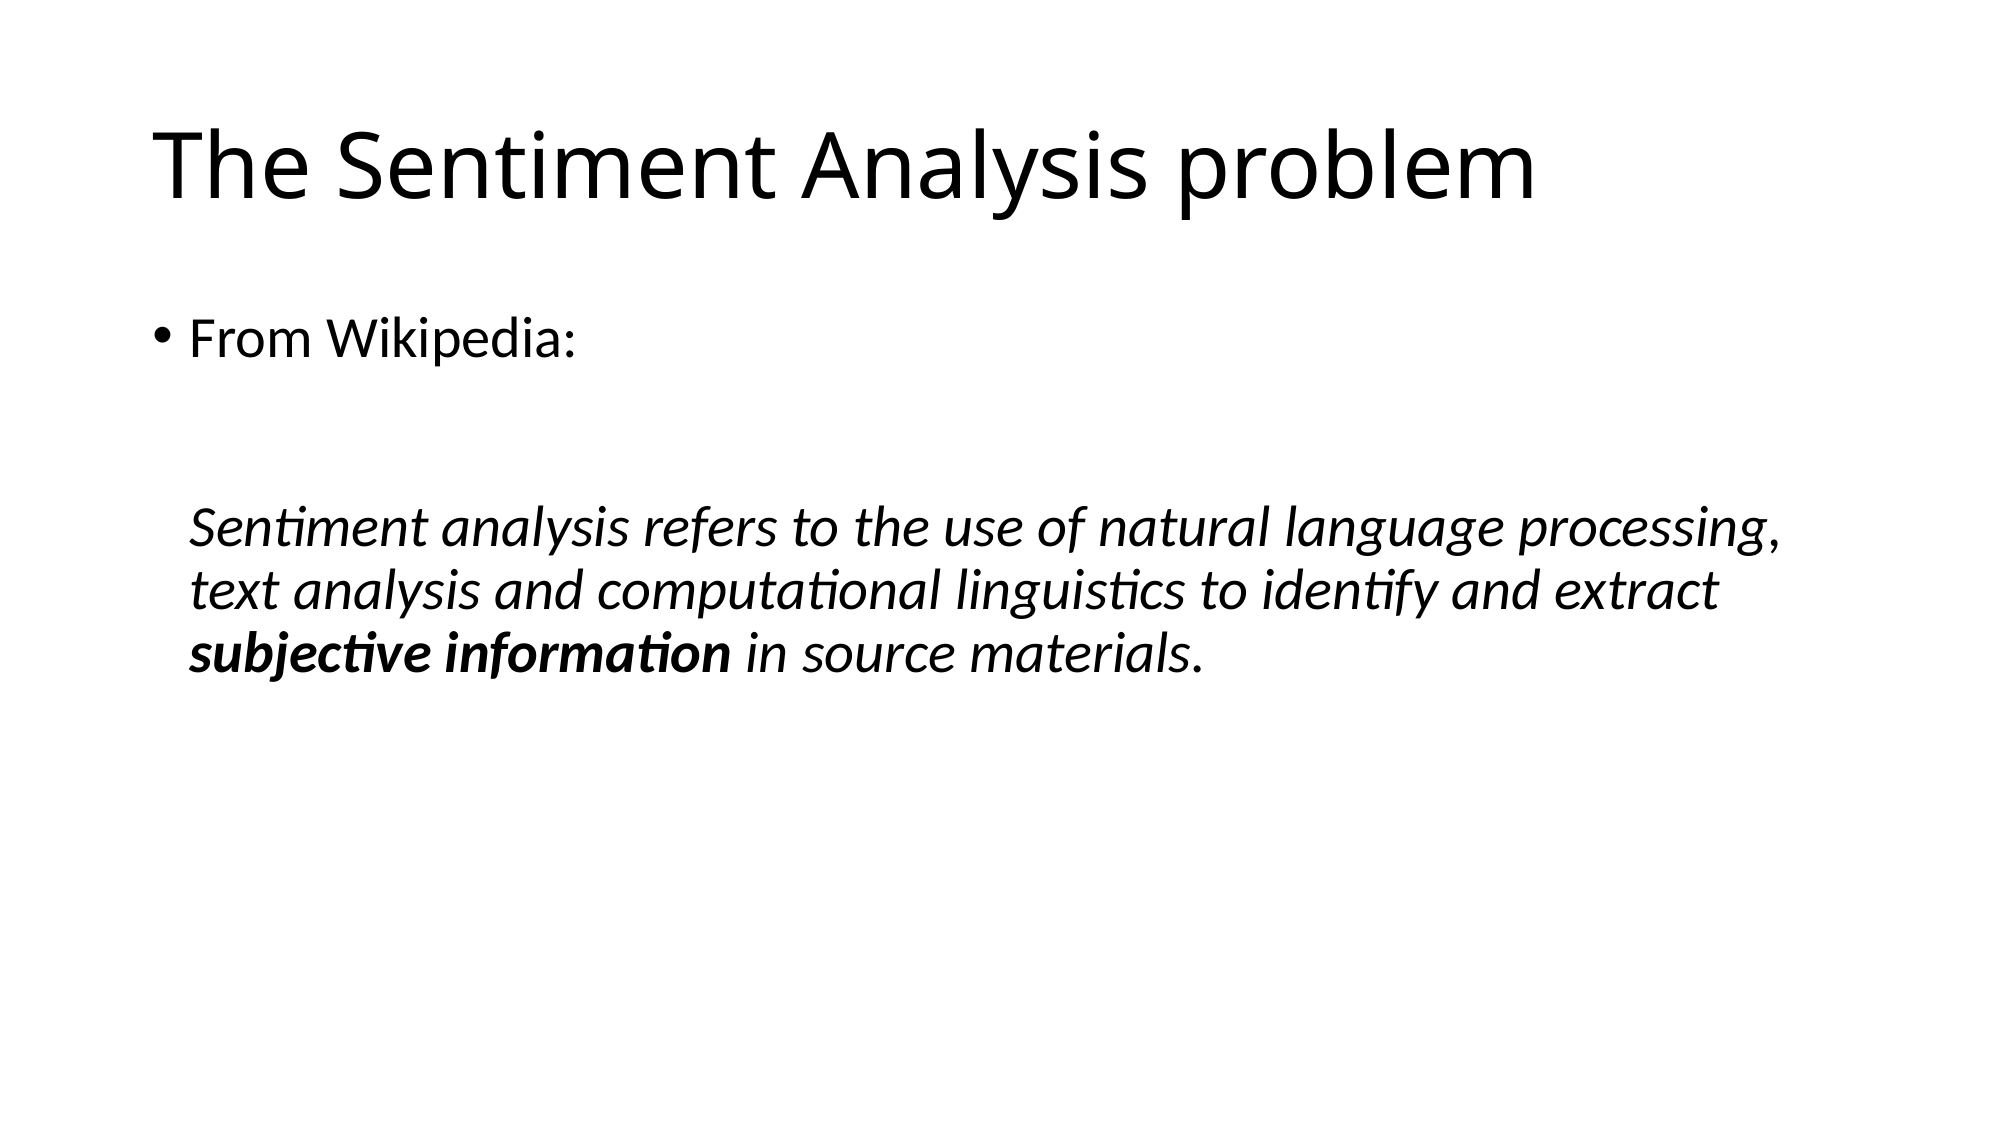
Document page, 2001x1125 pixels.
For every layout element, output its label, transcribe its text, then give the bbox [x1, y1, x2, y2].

list From Wikipedia: Sentiment analysis refers to the use of natural language processing, text analysis and computational linguistics to identify and extract subjective information in source materials. [137, 299, 1863, 1014]
title The Sentiment Analysis problem [137, 59, 1863, 278]
